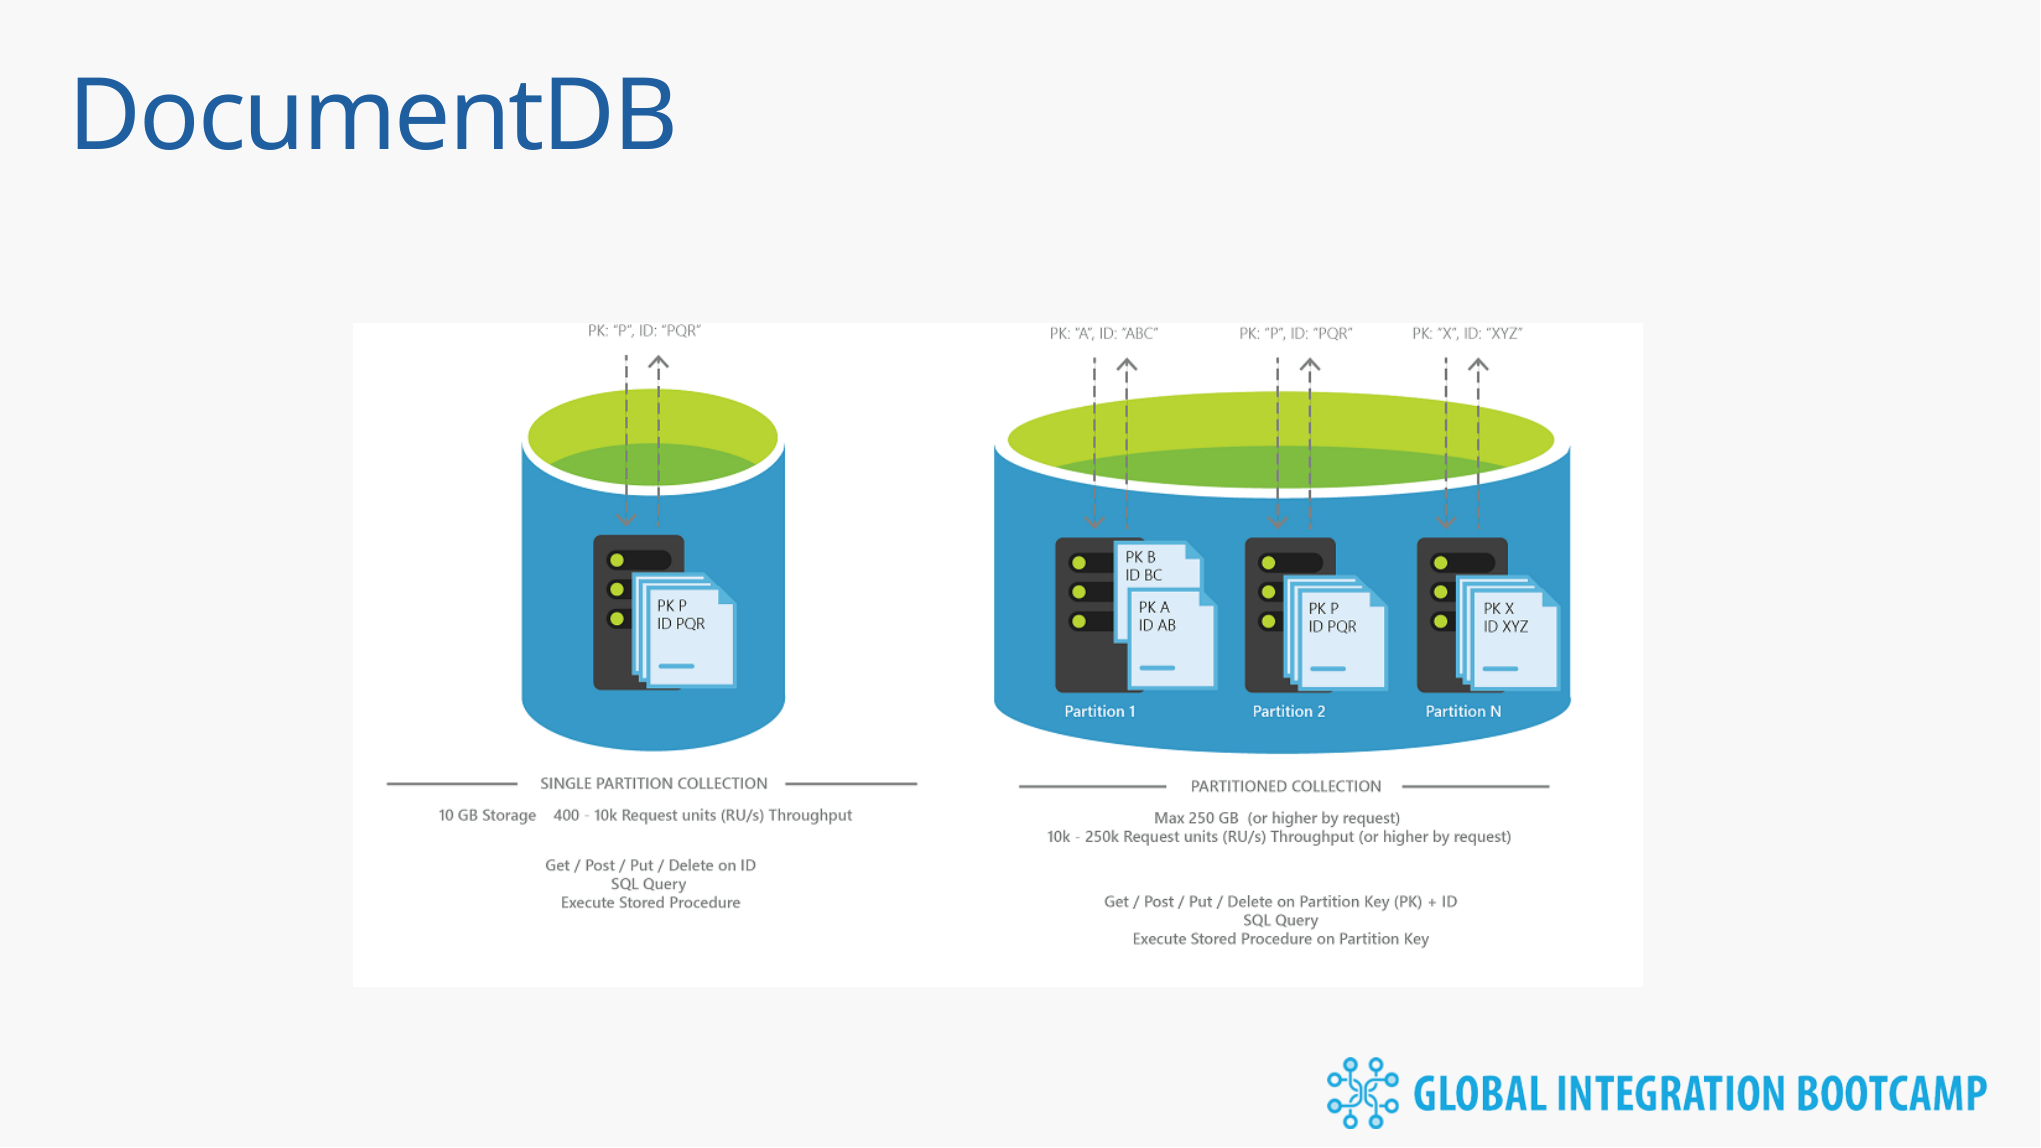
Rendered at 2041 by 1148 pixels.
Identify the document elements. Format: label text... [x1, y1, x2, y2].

picture [353, 323, 1643, 987]
title DocumentDB [45, 48, 1996, 199]
picture [1327, 1057, 2036, 1129]
